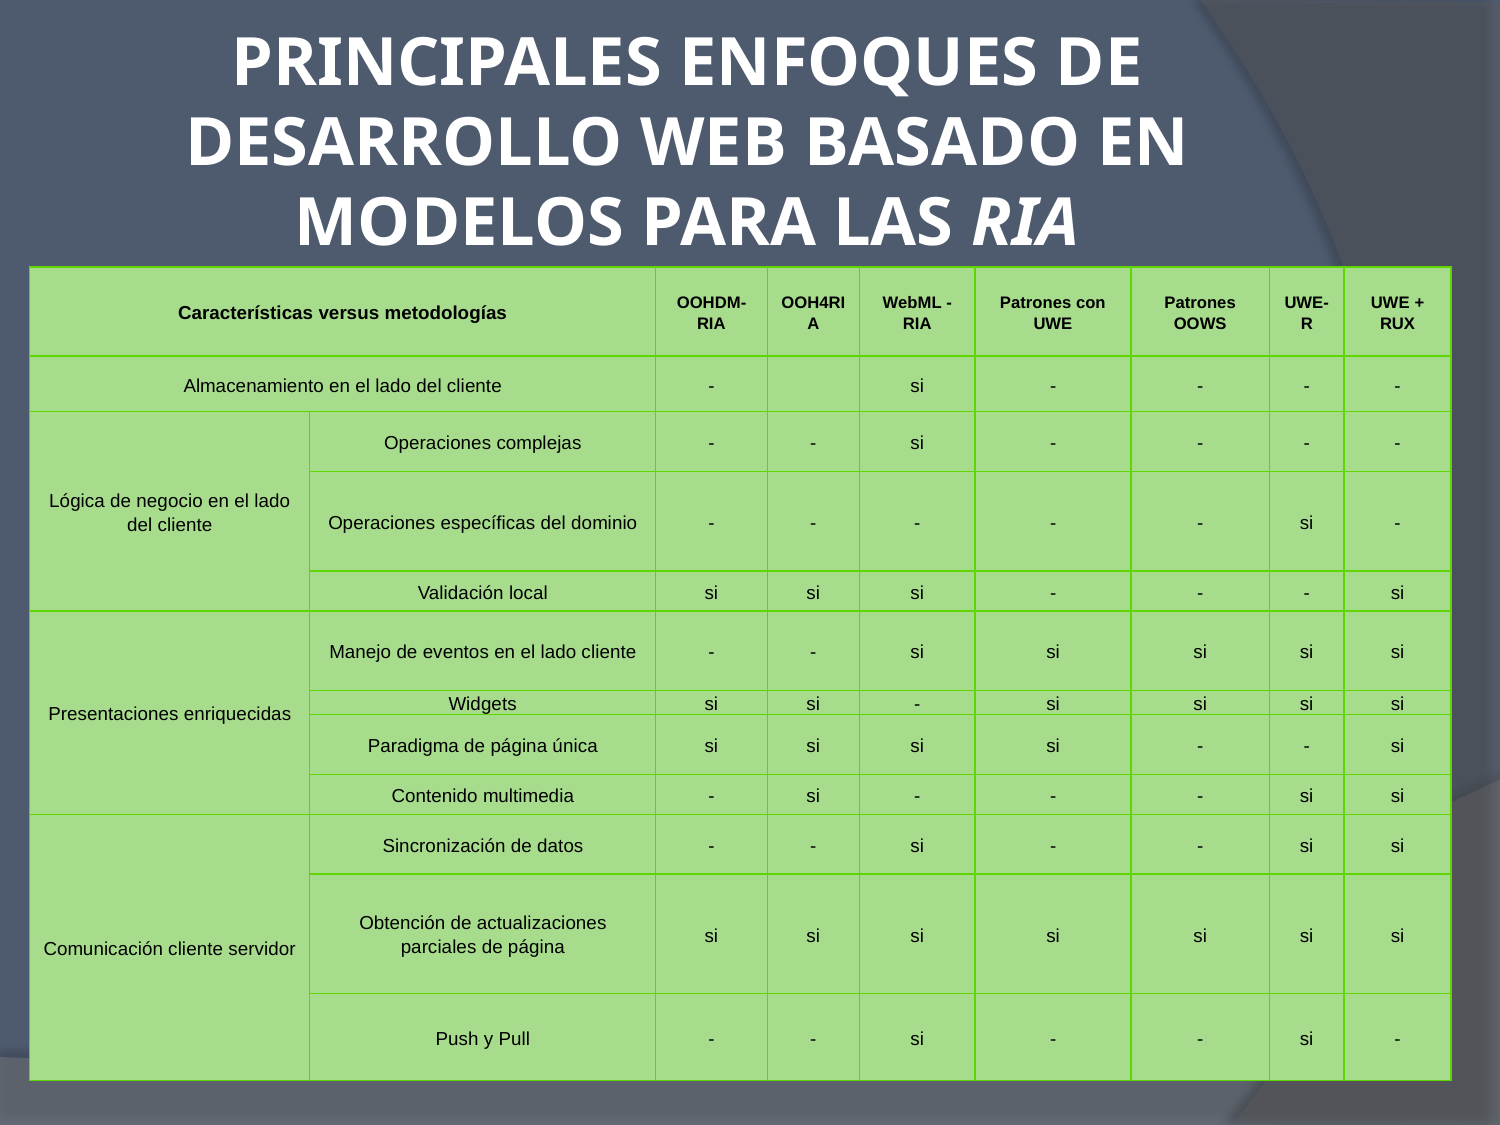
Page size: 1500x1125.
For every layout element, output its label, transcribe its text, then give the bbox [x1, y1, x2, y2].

table_cell si [1132, 875, 1269, 993]
table_cell Presentaciones enriquecidas [30, 612, 309, 814]
table_cell si [1270, 994, 1343, 1080]
table_cell - [1345, 412, 1450, 471]
table_cell si [1270, 472, 1343, 570]
table_cell Sincronización de datos [310, 815, 655, 873]
table_cell si [860, 612, 974, 690]
table_cell - [1270, 412, 1343, 471]
table_cell - [1270, 715, 1343, 774]
table_header OOHDM-RIA [656, 268, 767, 355]
table_cell si [860, 572, 974, 610]
table_cell si [768, 715, 859, 774]
table_cell si [1345, 612, 1450, 690]
table_cell Widgets [310, 691, 655, 714]
table_cell - [1345, 994, 1450, 1080]
table_cell Operaciones específicas del dominio [310, 472, 655, 570]
table_cell - [1132, 815, 1269, 873]
table_cell - [656, 815, 767, 873]
table_cell - [1345, 357, 1450, 411]
table_cell - [1270, 572, 1343, 610]
table_cell - [656, 612, 767, 690]
table_cell Validación local [310, 572, 655, 610]
table_cell - [976, 815, 1130, 873]
table_cell si [860, 715, 974, 774]
table_cell - [768, 994, 859, 1080]
table_cell si [1345, 775, 1450, 814]
table_cell Comunicación cliente servidor [30, 815, 309, 1080]
table_cell - [768, 412, 859, 471]
table_cell si [976, 691, 1130, 714]
table_cell si [768, 775, 859, 814]
table_cell si [1270, 875, 1343, 993]
title Principales enfoques de desarrollo Web basado en modelos para las RIA [75, 45, 1300, 233]
table_cell Manejo de eventos en el lado cliente [310, 612, 655, 690]
table_cell - [656, 412, 767, 471]
table_header Patrones OOWS [1132, 268, 1269, 355]
table_cell si [656, 715, 767, 774]
table_cell - [656, 994, 767, 1080]
table_cell Push y Pull [310, 994, 655, 1080]
table_cell si [768, 875, 859, 993]
table_cell si [1345, 691, 1450, 714]
table_cell - [976, 412, 1130, 471]
table_cell - [976, 572, 1130, 610]
table_cell si [1270, 775, 1343, 814]
table_cell si [976, 612, 1130, 690]
table_cell si [860, 875, 974, 993]
table_cell - [976, 775, 1130, 814]
table_cell - [1132, 715, 1269, 774]
table_cell - [1132, 357, 1269, 411]
table_header OOH4RIA [768, 268, 859, 355]
table_cell - [656, 775, 767, 814]
table_header WebML - RIA [860, 268, 974, 355]
table_cell Paradigma de página única [310, 715, 655, 774]
table_cell si [1132, 691, 1269, 714]
table_cell - [1132, 775, 1269, 814]
table_cell - [1132, 572, 1269, 610]
table_cell si [656, 875, 767, 993]
table_cell Operaciones complejas [310, 412, 655, 471]
table_cell si [860, 412, 974, 471]
table_cell si [1132, 612, 1269, 690]
table_cell si [1345, 875, 1450, 993]
table_cell si [1270, 612, 1343, 690]
table_cell Almacenamiento en el lado del cliente [30, 357, 655, 411]
table_cell si [860, 994, 974, 1080]
table_header UWE-R [1270, 268, 1343, 355]
table_cell - [1345, 472, 1450, 570]
table_header Patrones con UWE [976, 268, 1130, 355]
table_cell - [1132, 472, 1269, 570]
table_cell si [1345, 715, 1450, 774]
table_cell - [656, 357, 767, 411]
table_cell si [656, 572, 767, 610]
table_cell - [1270, 357, 1343, 411]
table_cell si [860, 357, 974, 411]
table_cell - [860, 691, 974, 714]
table_cell - [768, 472, 859, 570]
table_cell - [768, 612, 859, 690]
table_cell - [976, 357, 1130, 411]
table_cell si [768, 572, 859, 610]
table_cell - [656, 472, 767, 570]
table_cell Lógica de negocio en el lado del cliente [30, 412, 309, 610]
table_cell si [976, 875, 1130, 993]
table_cell si [976, 715, 1130, 774]
table_cell - [976, 472, 1130, 570]
table_cell - [860, 775, 974, 814]
table_cell [768, 357, 859, 411]
table_header Características versus metodologías [30, 268, 655, 355]
table_cell - [1132, 994, 1269, 1080]
table_cell - [1132, 412, 1269, 471]
table_cell si [1345, 815, 1450, 873]
table_cell - [976, 994, 1130, 1080]
table_cell Contenido multimedia [310, 775, 655, 814]
table_cell Obtención de actualizaciones parciales de página [310, 875, 655, 993]
table_cell si [768, 691, 859, 714]
table_cell si [656, 691, 767, 714]
table_cell si [1270, 691, 1343, 714]
table_cell - [860, 472, 974, 570]
table_cell si [1345, 572, 1450, 610]
table_cell - [768, 815, 859, 873]
table_cell si [1270, 815, 1343, 873]
table_header UWE + RUX [1345, 268, 1450, 355]
table_cell si [860, 815, 974, 873]
